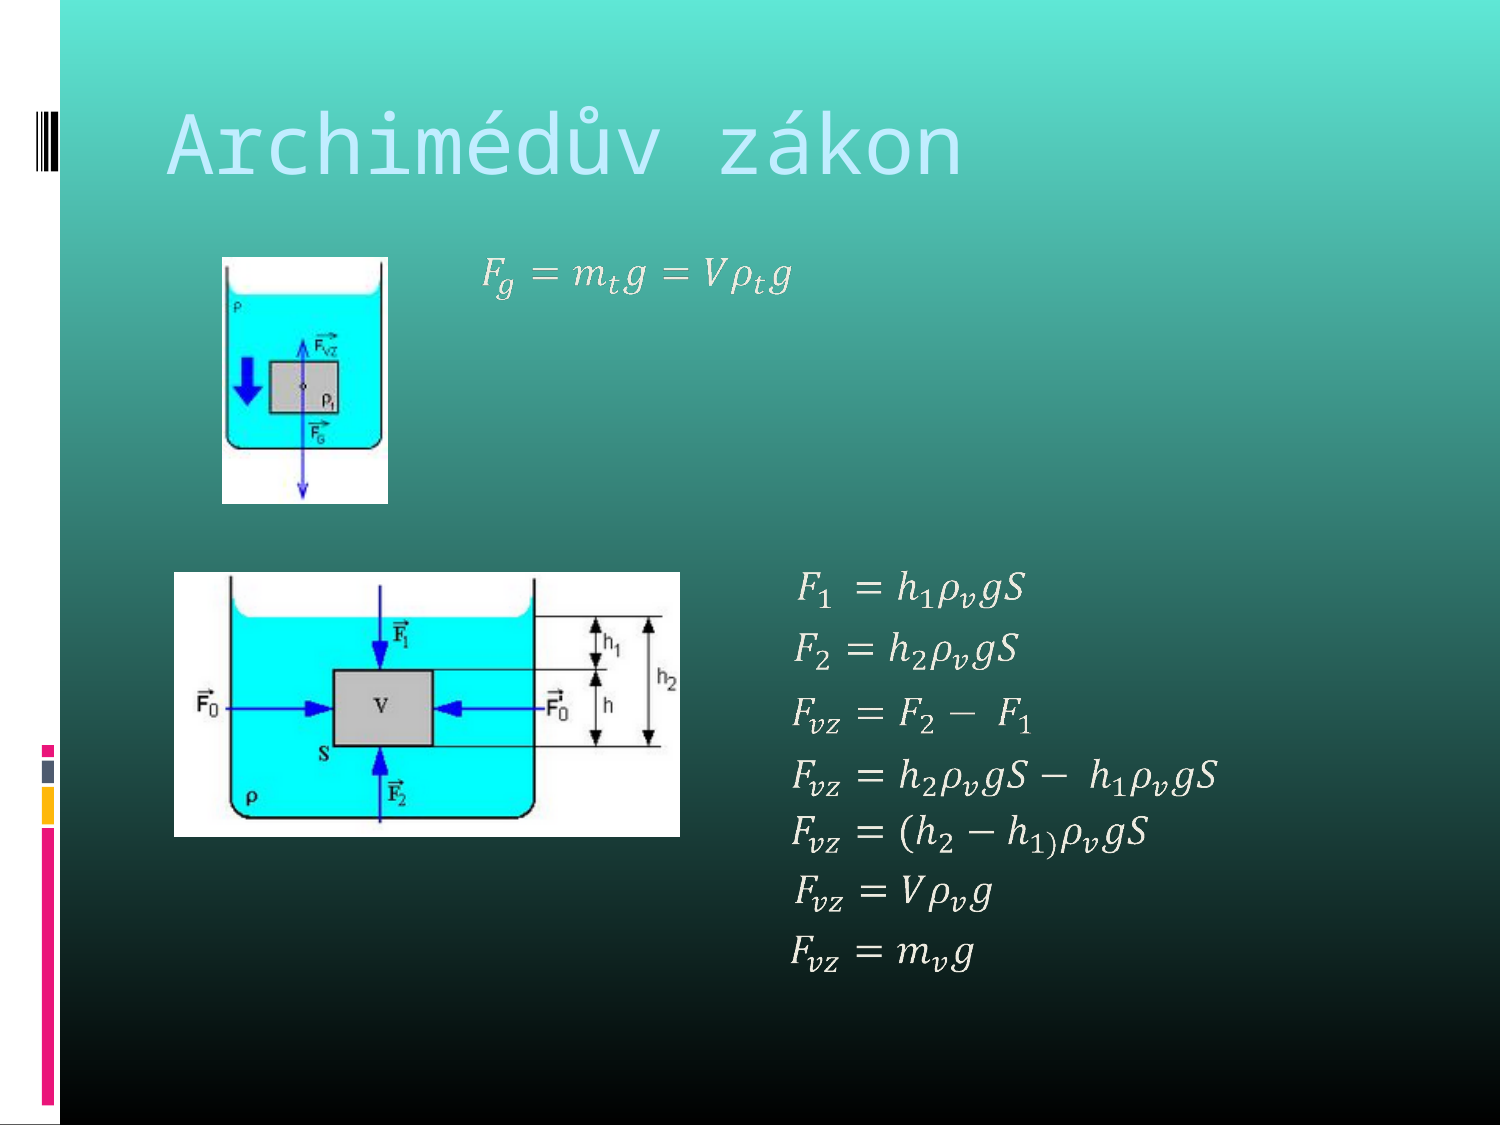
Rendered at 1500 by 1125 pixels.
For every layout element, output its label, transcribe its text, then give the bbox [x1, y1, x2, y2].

title Archimédův zákon [150, 83, 1425, 234]
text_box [433, 620, 1380, 722]
picture [174, 572, 680, 837]
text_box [683, 723, 1385, 746]
picture [222, 354, 389, 505]
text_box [411, 923, 1355, 1032]
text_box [533, 747, 1477, 847]
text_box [498, 804, 1442, 913]
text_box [439, 560, 1384, 623]
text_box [422, 863, 1367, 972]
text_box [170, 245, 1114, 354]
